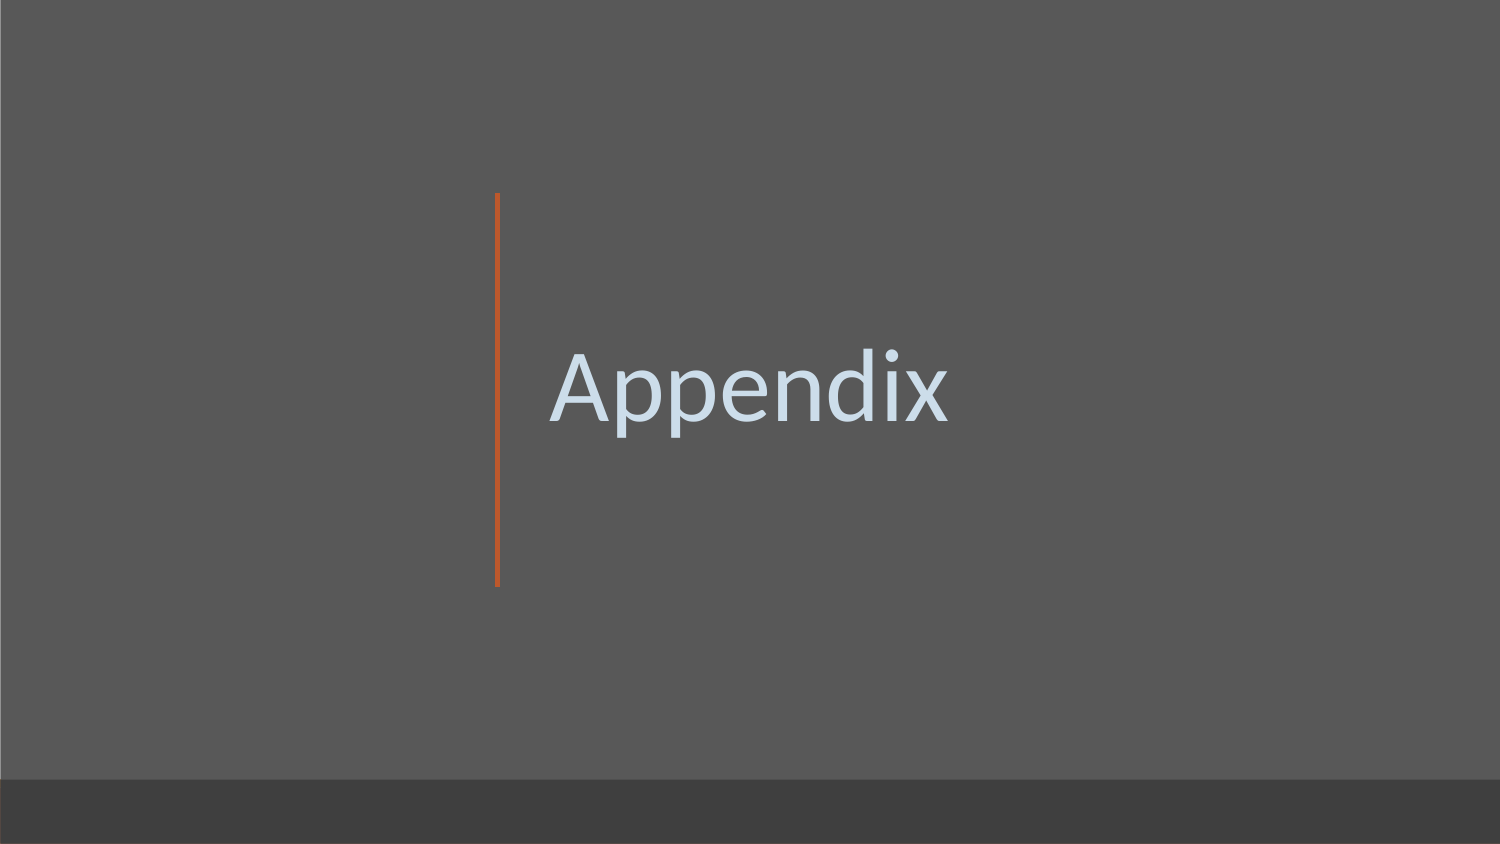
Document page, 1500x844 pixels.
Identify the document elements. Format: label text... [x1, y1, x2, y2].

text_box [0, 0, 1500, 779]
text_box [0, 779, 1500, 844]
title Appendix [535, 79, 1418, 701]
